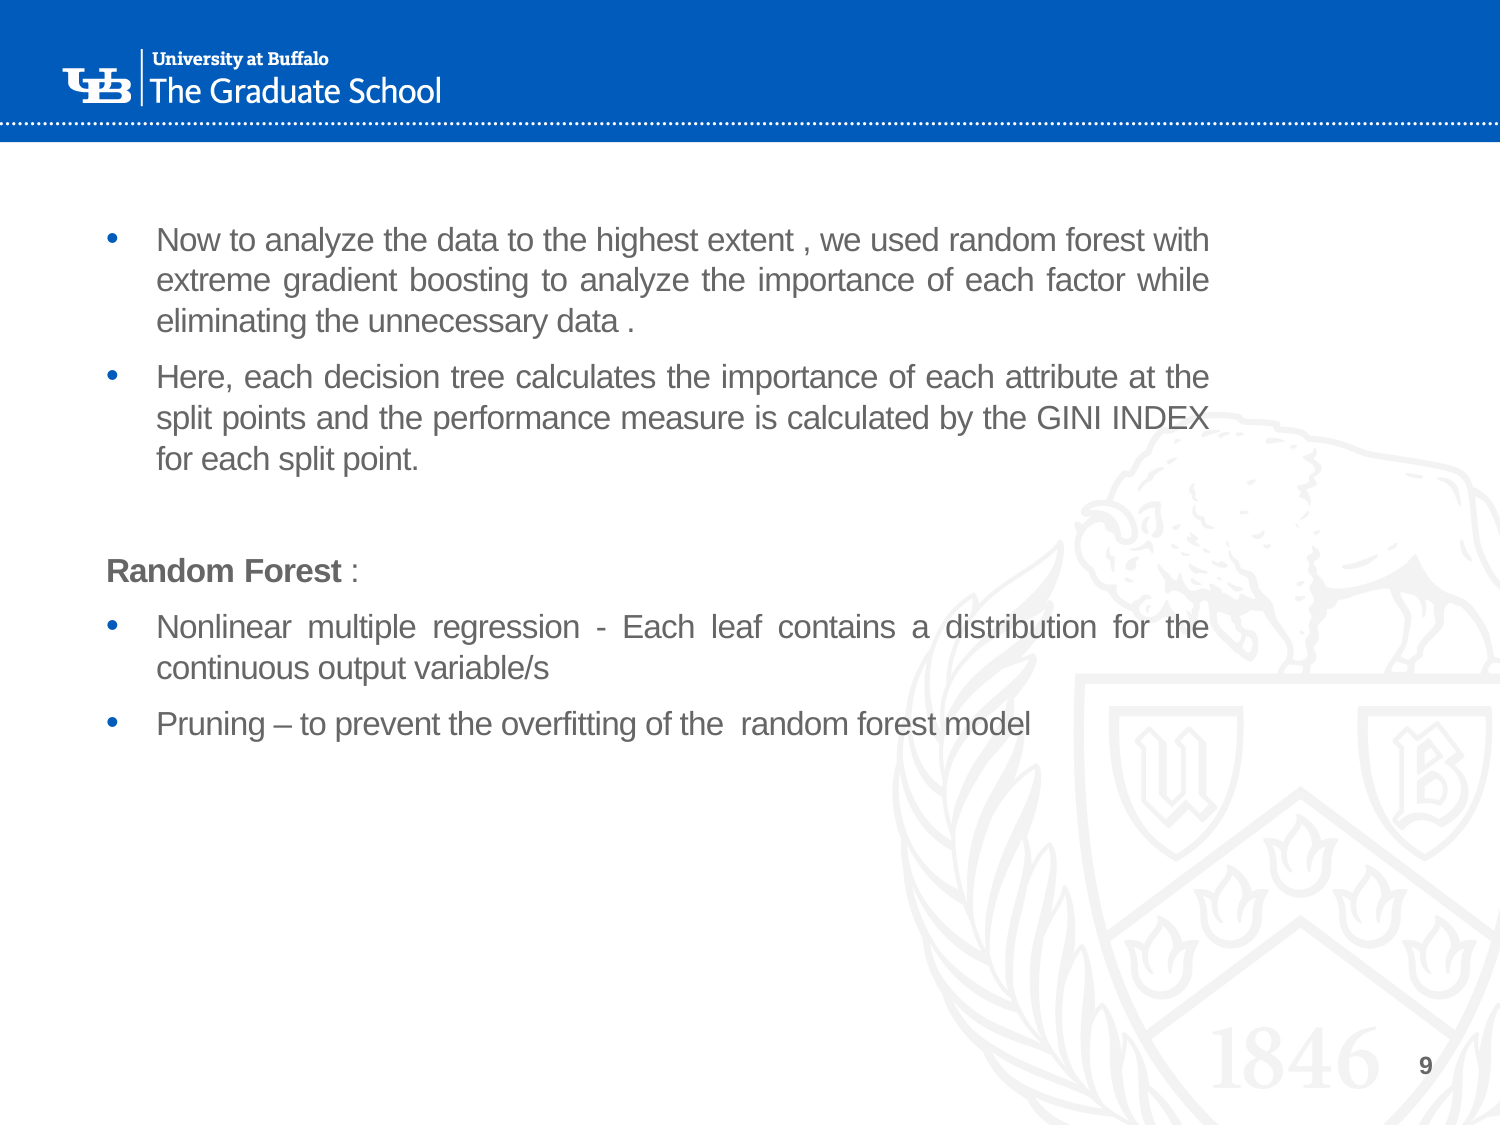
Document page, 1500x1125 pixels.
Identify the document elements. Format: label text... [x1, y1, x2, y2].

list Now to analyze the data to the highest extent , we used random forest with extreme gradient boosting to analyze the importance of each factor while eliminating the unnecessary data . Here, each decision tree calculates the importance of each attribute at the split points and the performance measure is calculated by the GINI INDEX for each split point. Random Forest : Nonlinear multiple regression - Each leaf contains a distribution for the continuous output variable/s Pruning – to prevent the overfitting of the random forest model [69, 209, 1241, 971]
picture [0, 0, 1500, 1125]
